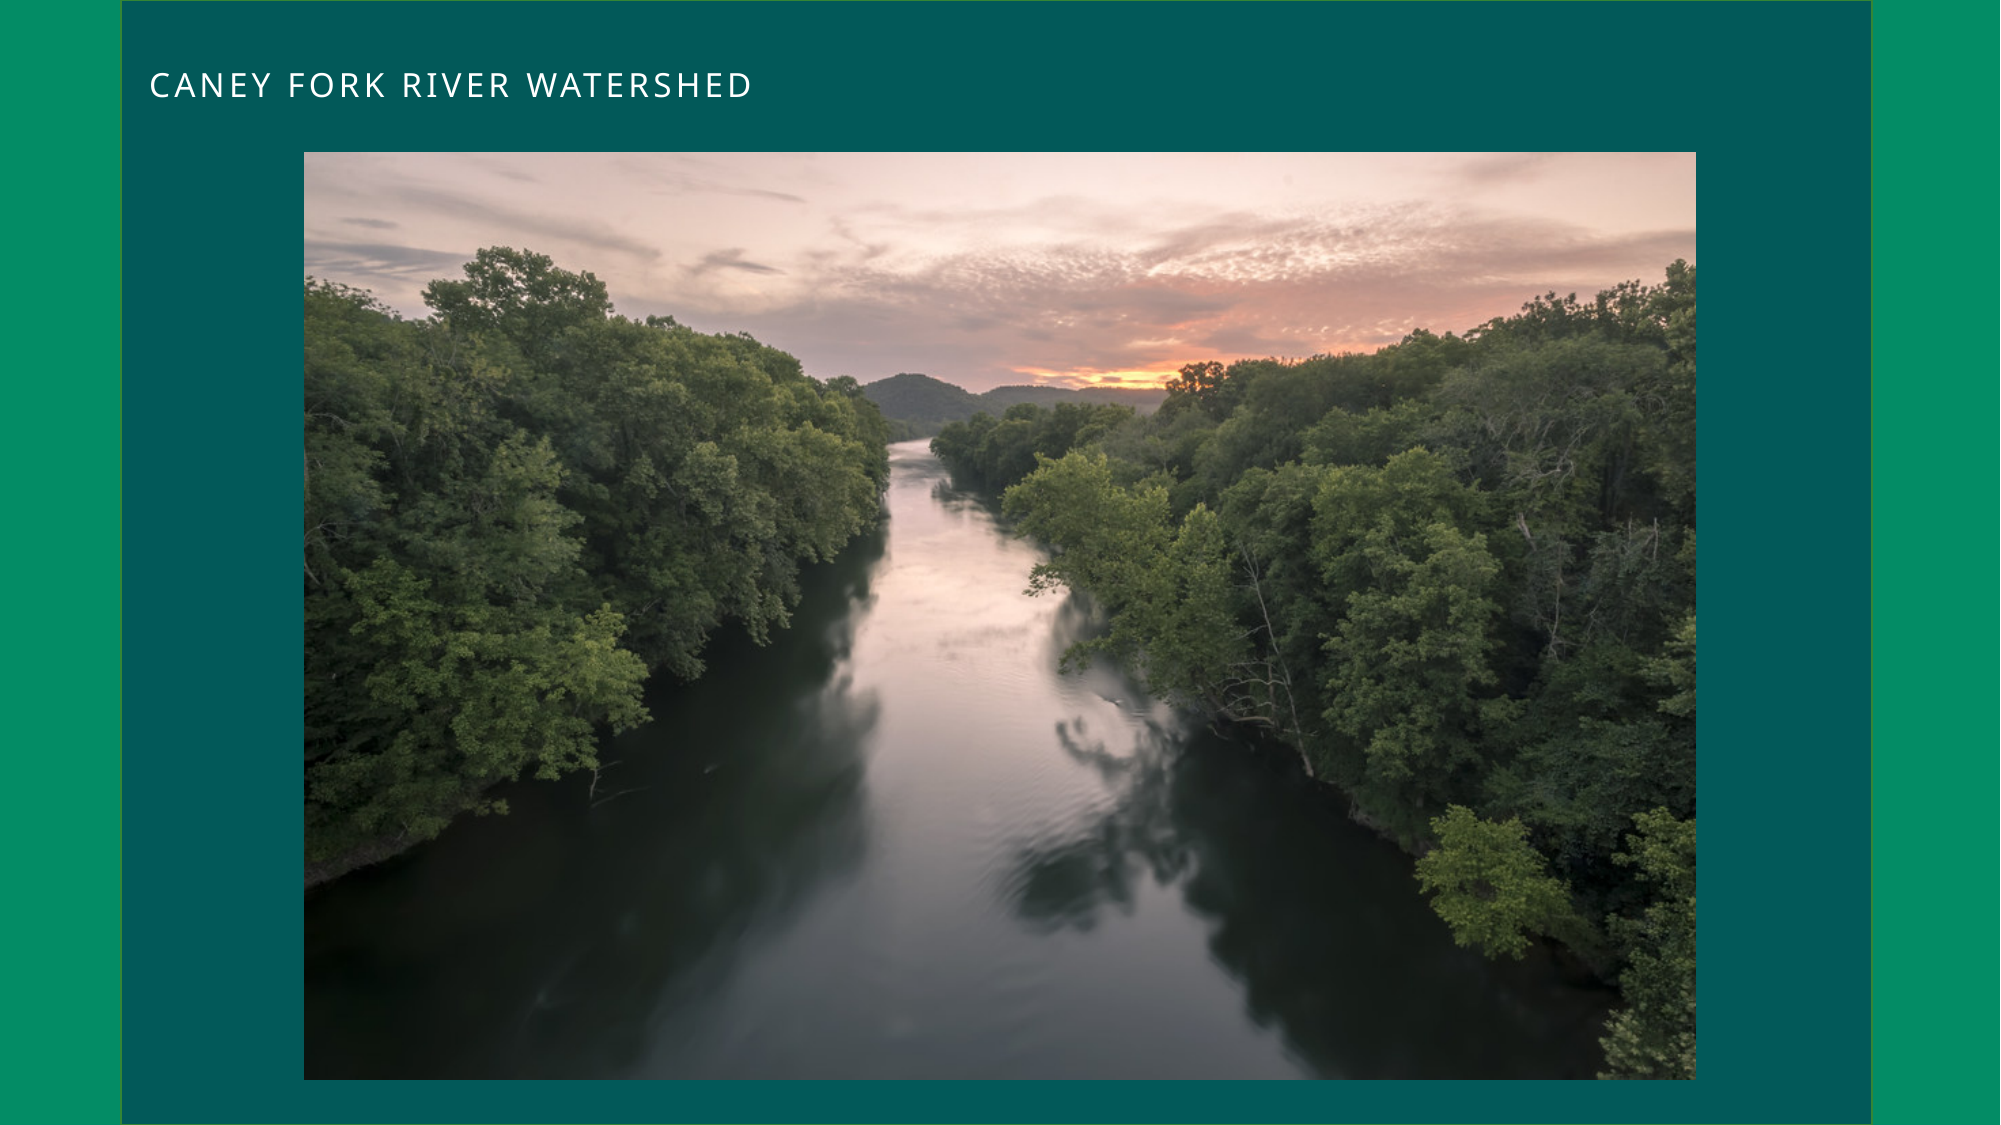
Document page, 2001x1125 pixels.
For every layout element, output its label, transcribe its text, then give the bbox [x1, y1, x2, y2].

text_box [120, 0, 1873, 1125]
picture [304, 152, 1696, 1080]
list Caney Fork River Watershed [149, 48, 1242, 104]
